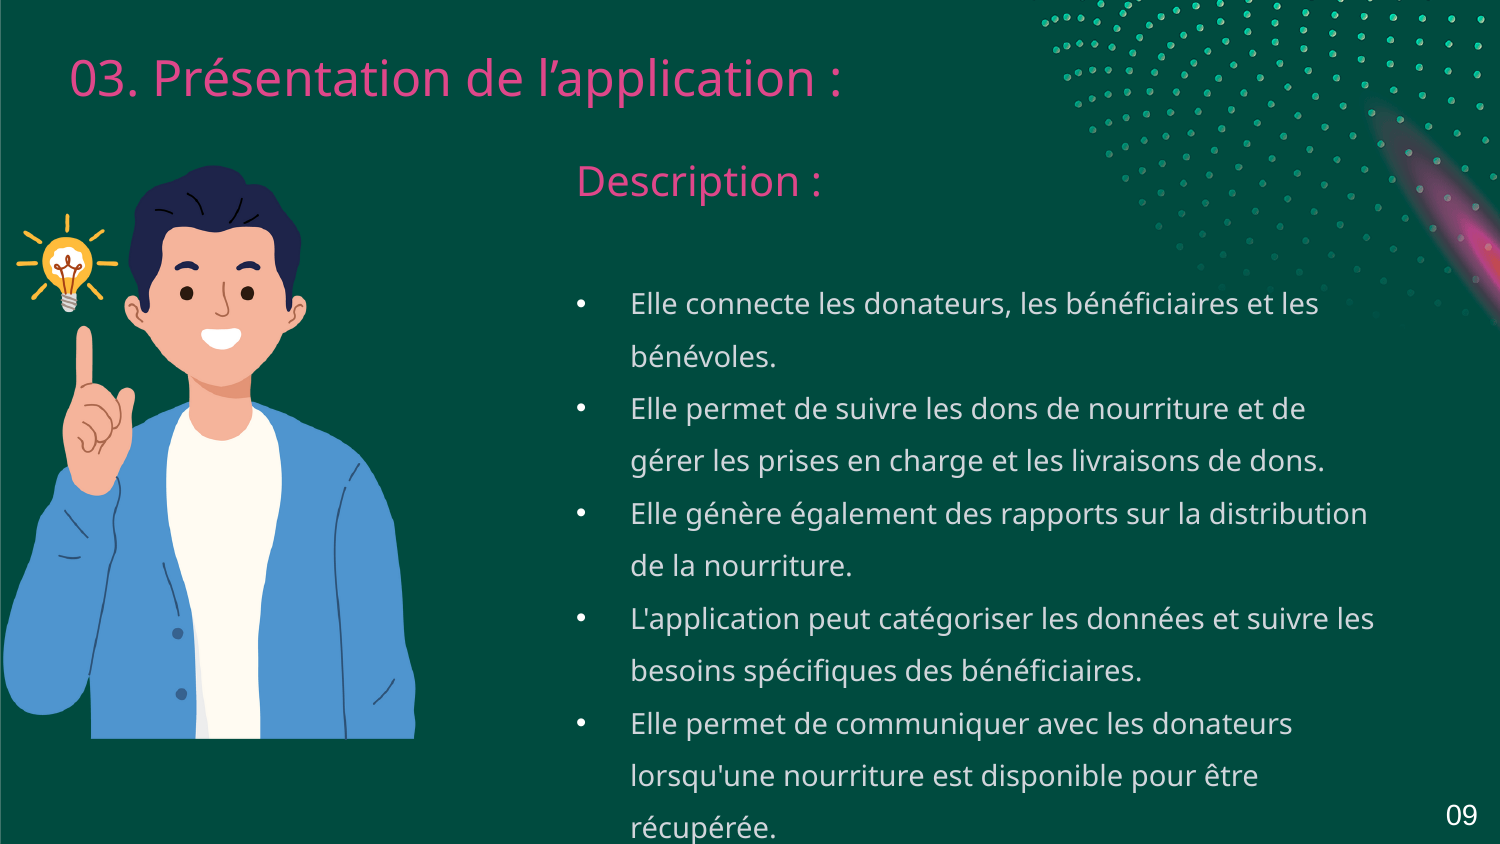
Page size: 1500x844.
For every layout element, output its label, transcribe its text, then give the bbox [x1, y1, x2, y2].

picture [0, 0, 1500, 844]
list Elle connecte les donateurs, les bénéficiaires et les bénévoles. Elle permet de suivre les dons de nourriture et de gérer les prises en charge et les livraisons de dons. Elle génère également des rapports sur la distribution de la nourriture. L'application peut catégoriser les données et suivre les besoins spécifiques des bénéficiaires. Elle permet de communiquer avec les donateurs lorsqu'une nourriture est disponible pour être récupérée. [540, 252, 1395, 844]
title Description : [560, 186, 882, 220]
text_box 09 [1431, 788, 1494, 839]
text_box 03. Présentation de l’application : [54, 31, 1014, 186]
